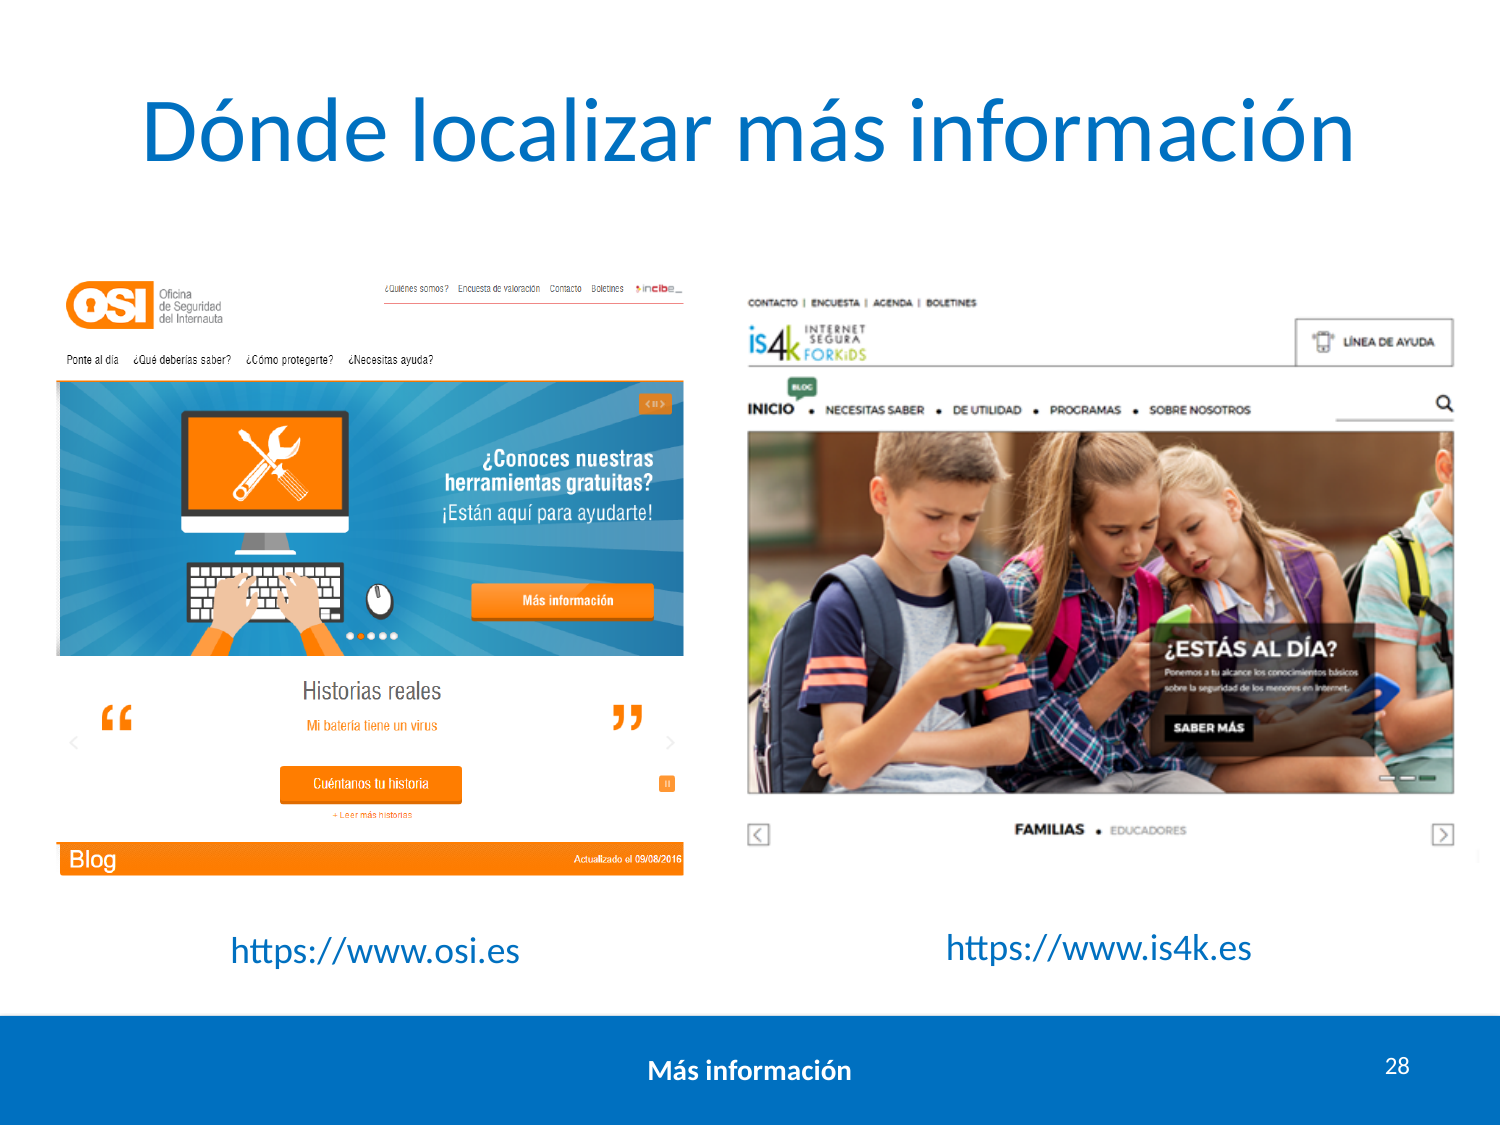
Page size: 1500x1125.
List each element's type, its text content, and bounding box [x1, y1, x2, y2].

title Dónde localizar más información [75, 30, 1425, 219]
text_box https://www.osi.es [194, 918, 557, 979]
slide_number 28 [1340, 1042, 1425, 1103]
picture [721, 288, 1481, 863]
footer Más información [478, 1043, 1022, 1104]
picture [56, 275, 695, 889]
text_box https://www.is4k.es [892, 916, 1306, 976]
